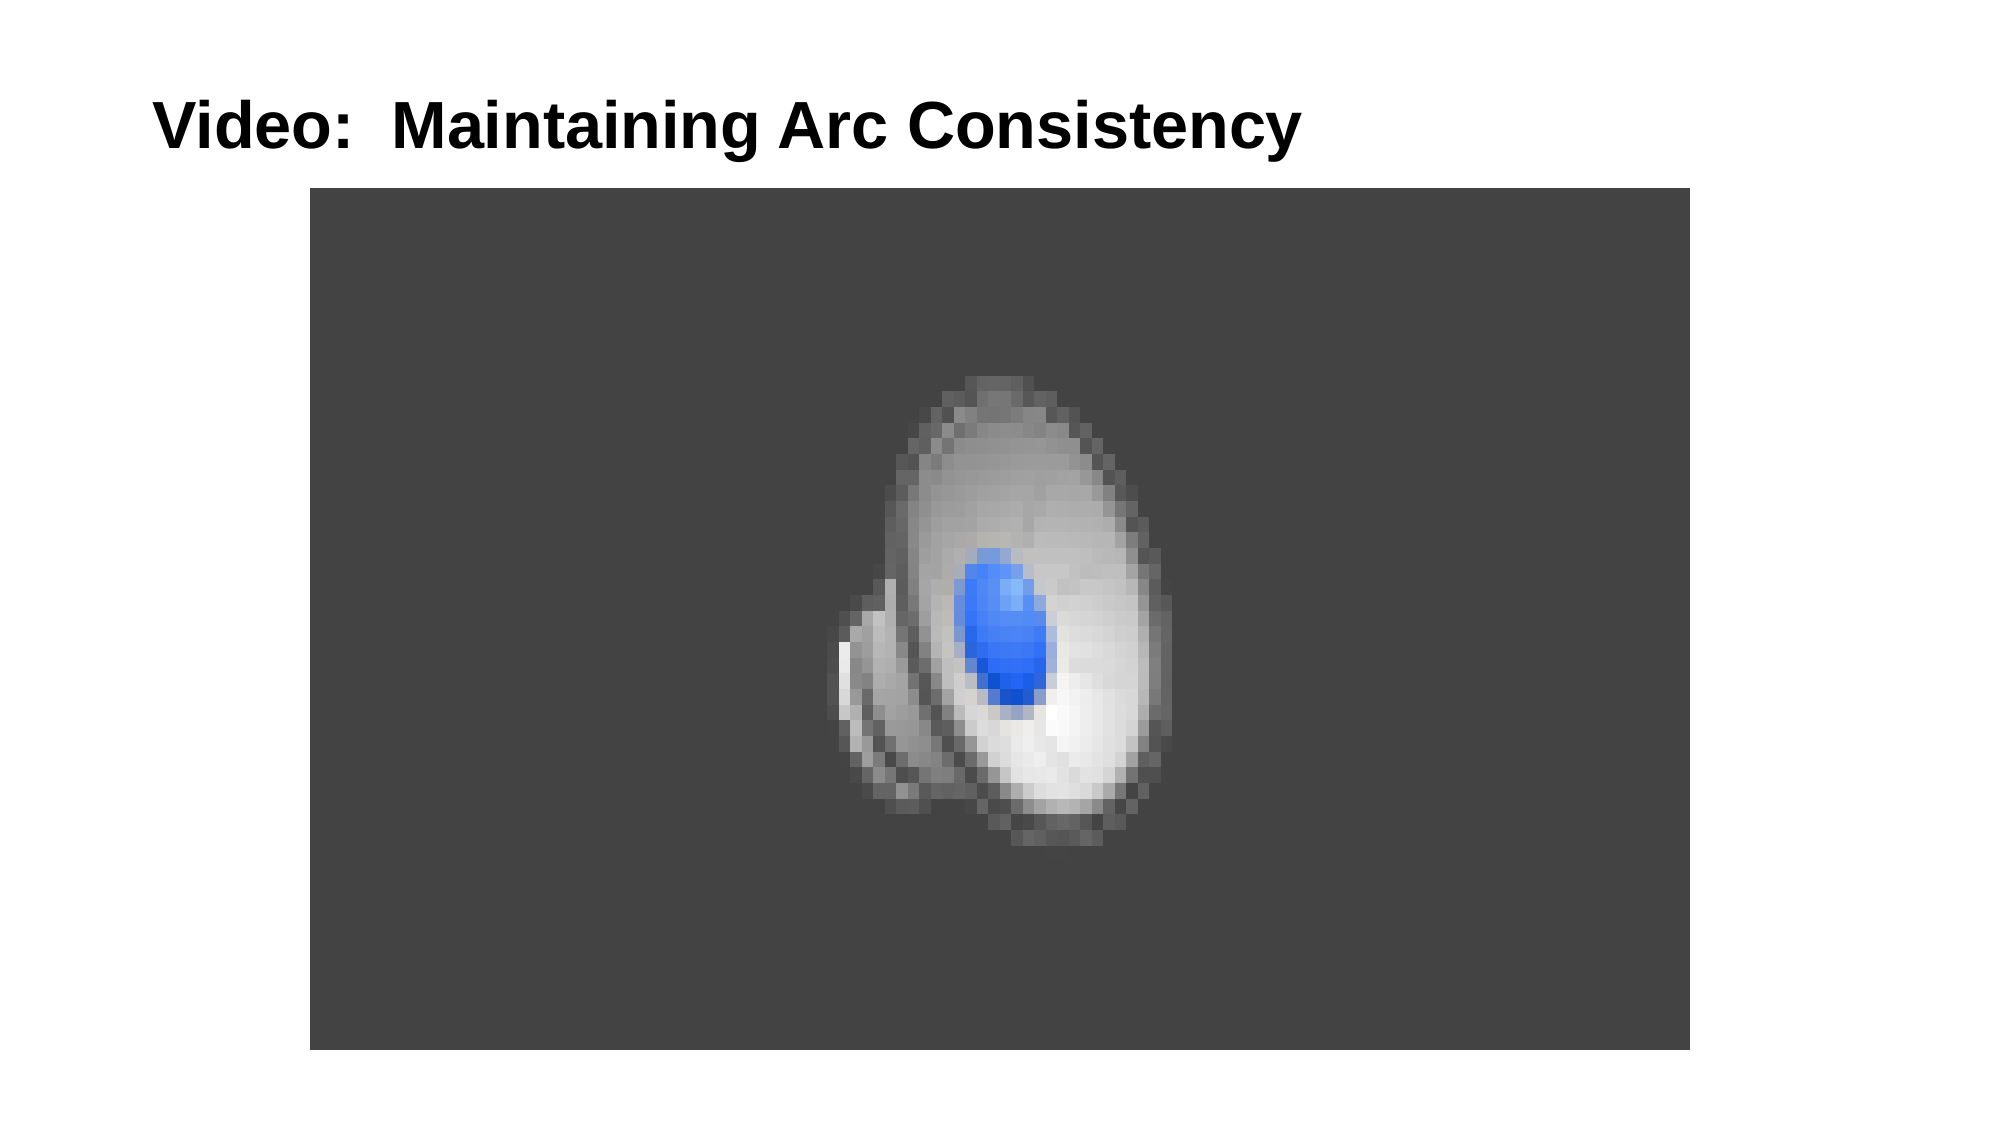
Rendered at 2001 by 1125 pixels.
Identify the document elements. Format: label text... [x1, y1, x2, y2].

title Video: Maintaining Arc Consistency [137, 59, 1863, 194]
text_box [309, 187, 1691, 1051]
